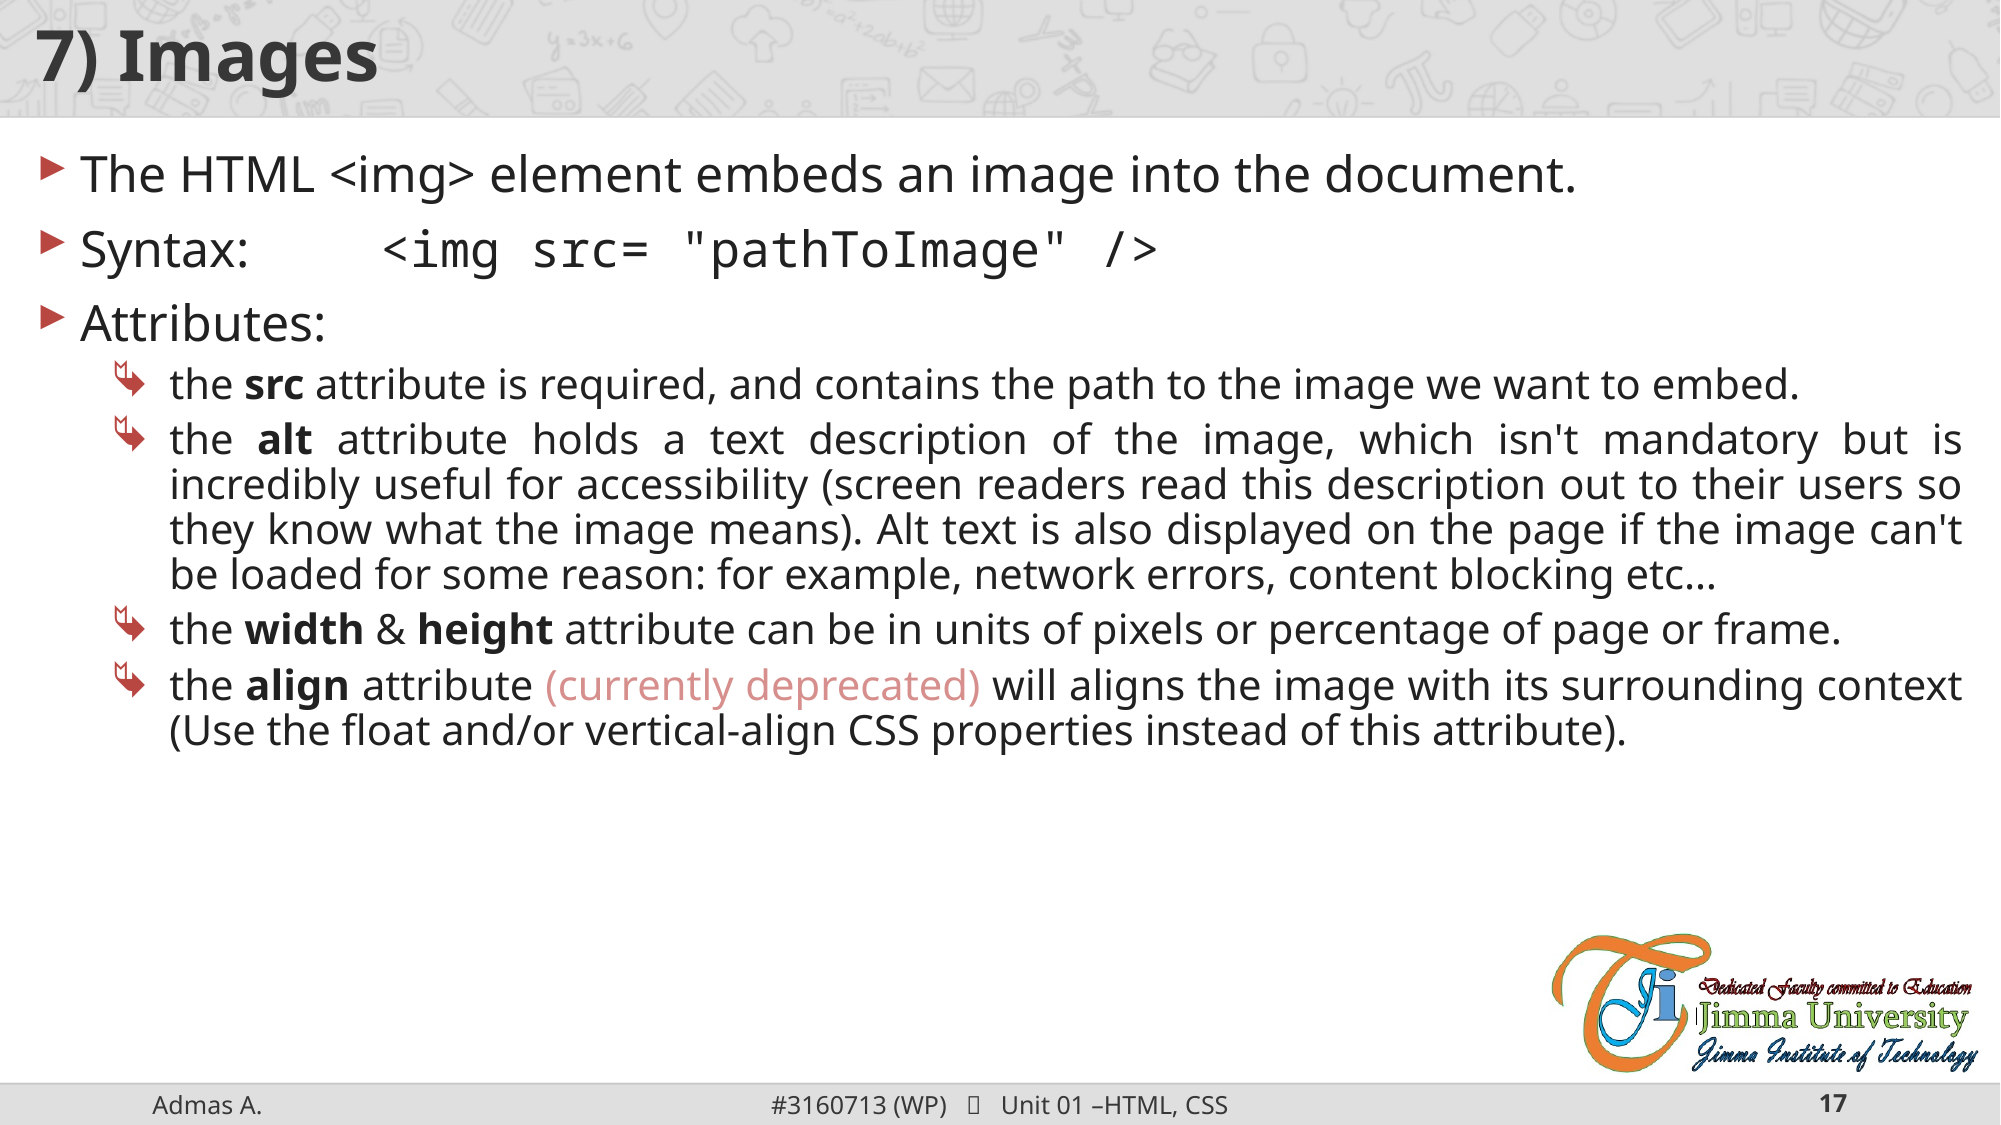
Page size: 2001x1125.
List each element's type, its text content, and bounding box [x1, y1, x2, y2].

title 7) Images [0, 0, 2000, 117]
list The HTML <img> element embeds an image into the document. Syntax: <img src= "pathToImage" /> Attributes: the src attribute is required, and contains the path to the image we want to embed. the alt attribute holds a text description of the image, which isn't mandatory but is incredibly useful for accessibility (screen readers read this description out to their users so they know what the image means). Alt text is also displayed on the page if the image can't be loaded for some reason: for example, network errors, content blocking etc… the width & height attribute can be in units of pixels or percentage of page or frame. the align attribute (currently deprecated) will aligns the image with its surrounding context (Use the float and/or vertical-align CSS properties instead of this attribute). [21, 141, 1979, 1084]
